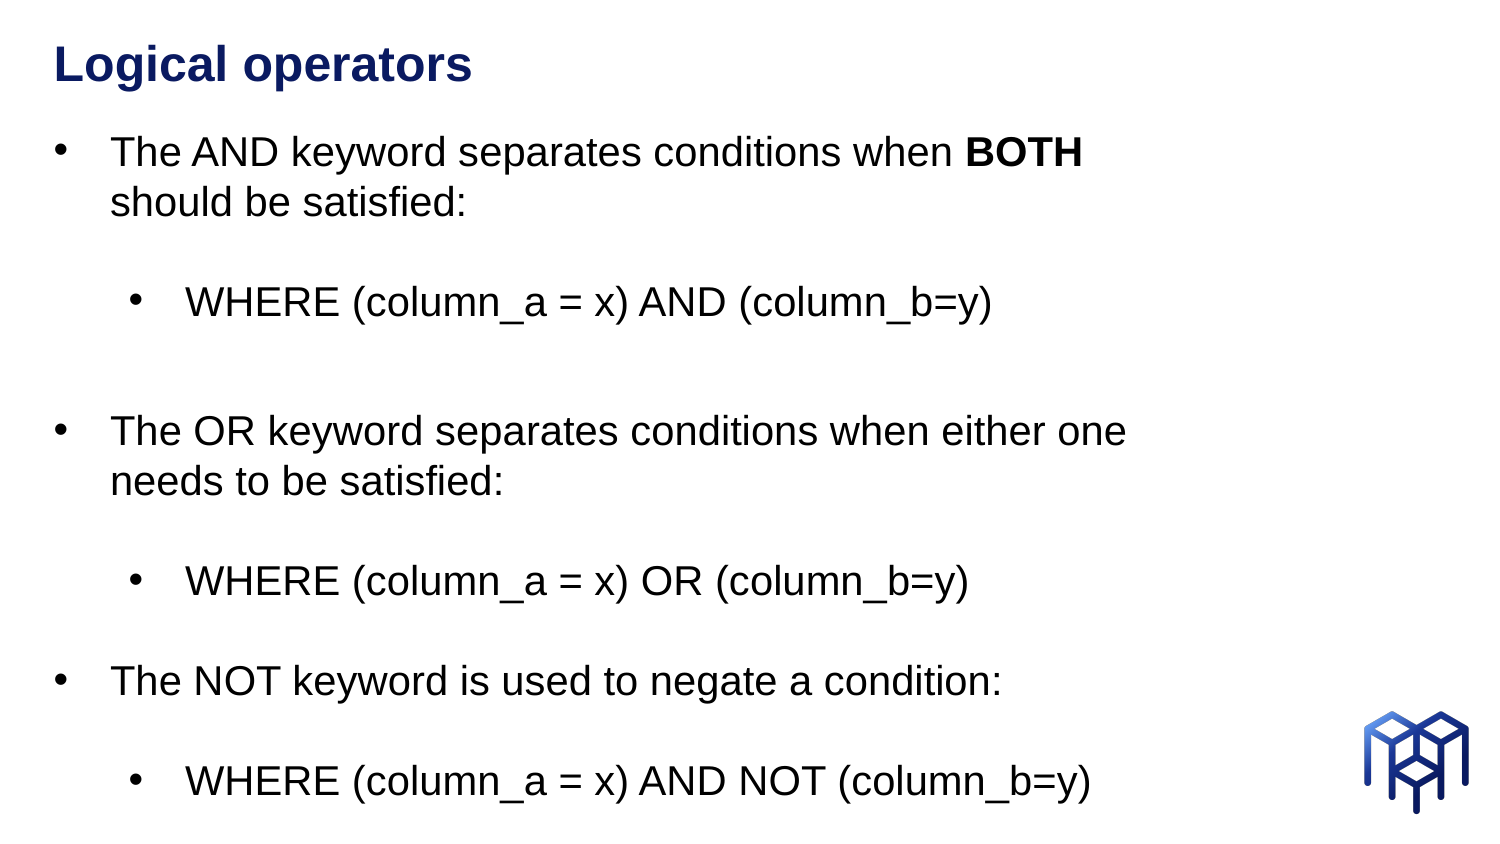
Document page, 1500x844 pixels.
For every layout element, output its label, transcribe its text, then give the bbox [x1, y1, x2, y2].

picture [1333, 676, 1500, 844]
title Logical operators [38, 23, 1398, 107]
list The AND keyword separates conditions when BOTH should be satisfied: WHERE (column_a = x) AND (column_b=y) The OR keyword separates conditions when either one needs to be satisfied: WHERE (column_a = x) OR (column_b=y) The NOT keyword is used to negate a condition: WHERE (column_a = x) AND NOT (column_b=y) [38, 116, 1170, 726]
